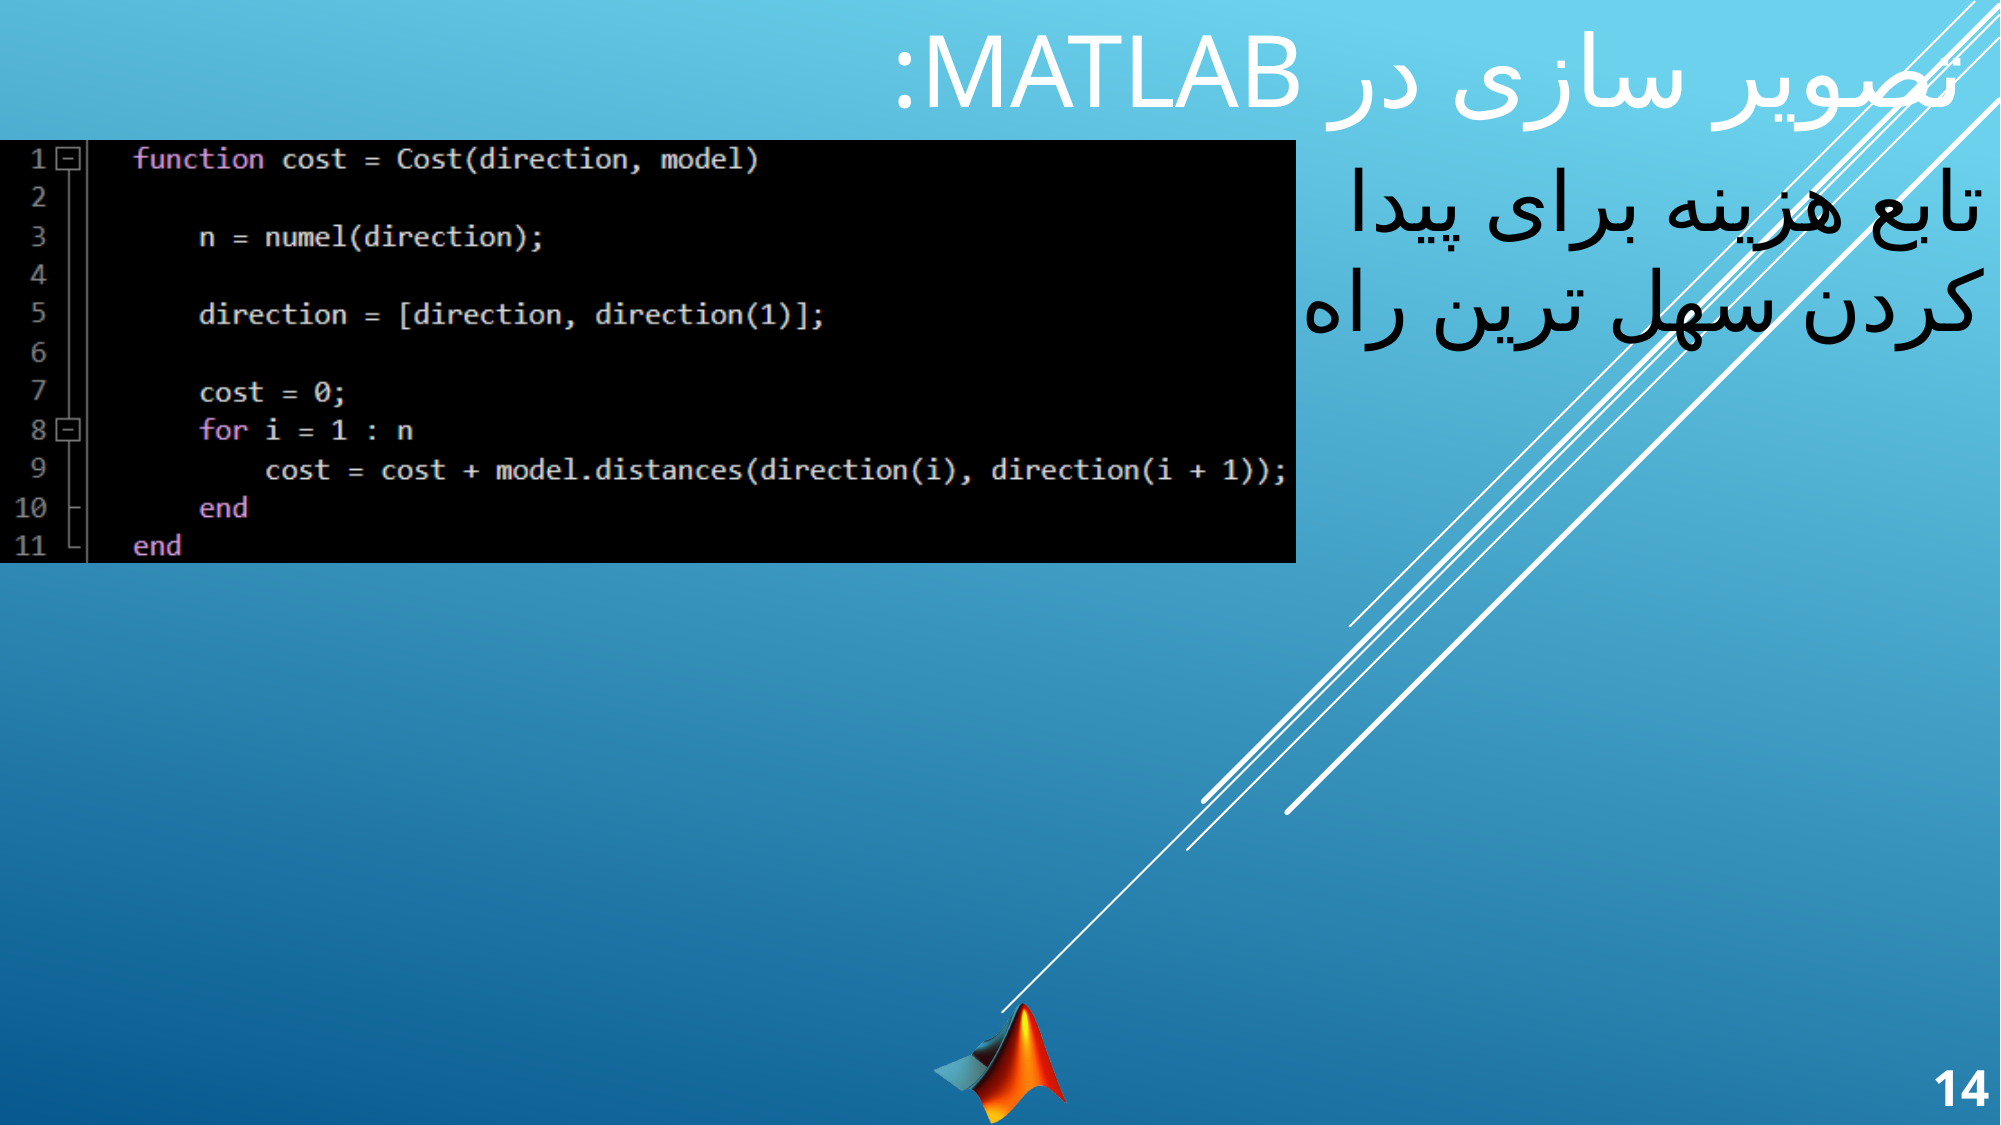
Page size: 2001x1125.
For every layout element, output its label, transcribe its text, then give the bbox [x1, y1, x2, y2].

picture [930, 1000, 1070, 1125]
text_box 14 [1917, 1049, 2000, 1124]
picture [0, 140, 1296, 563]
subtitle تابع هزینه برای پیدا کردن سهل ترین راه [1145, 140, 2000, 911]
title تصویر سازی در Matlab: [875, 0, 2000, 140]
